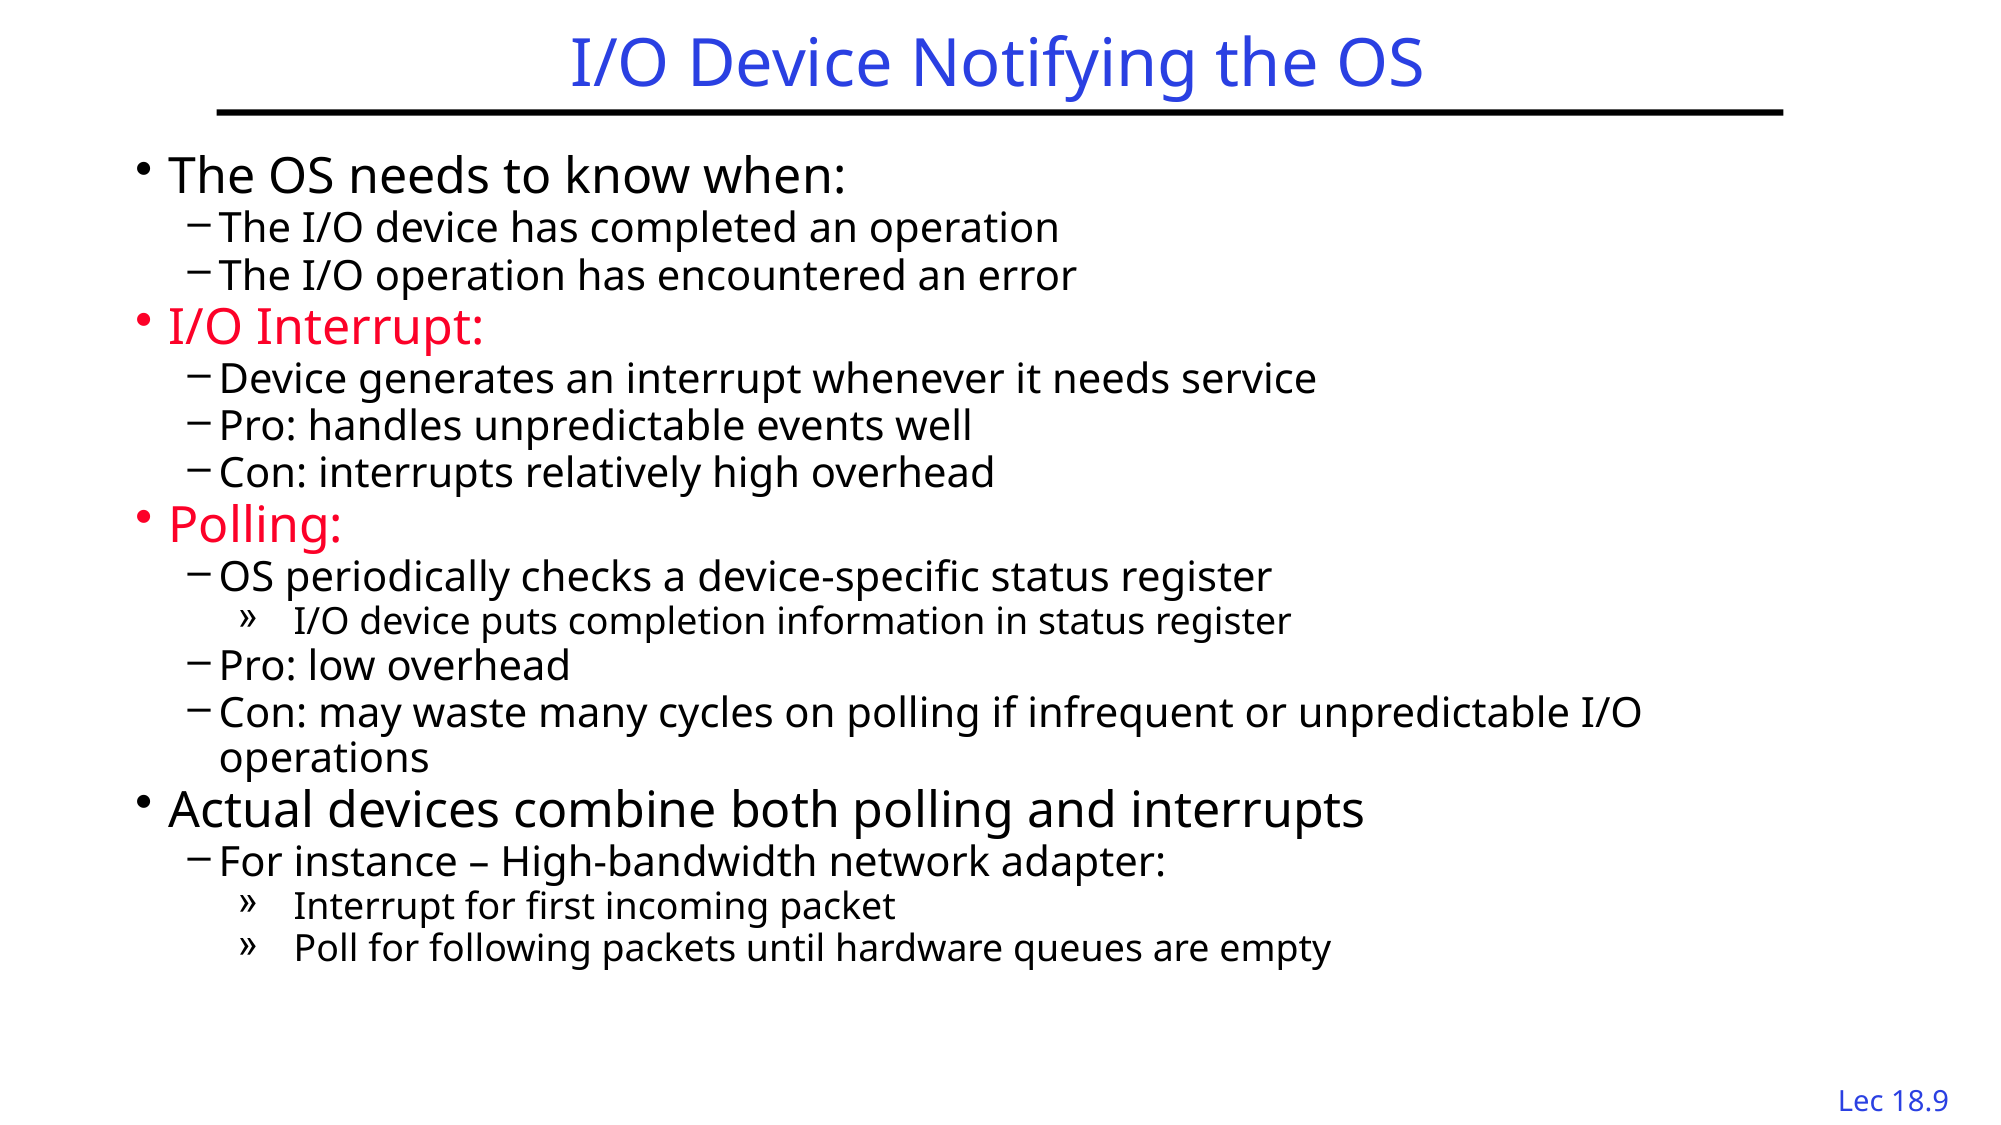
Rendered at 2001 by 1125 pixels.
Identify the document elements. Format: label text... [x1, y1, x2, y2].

title I/O Device Notifying the OS [409, 24, 1588, 146]
list The OS needs to know when: The I/O device has completed an operation The I/O operation has encountered an error I/O Interrupt: Device generates an interrupt whenever it needs service Pro: handles unpredictable events well Con: interrupts relatively high overhead Polling: OS periodically checks a device-specific status register I/O device puts completion information in status register Pro: low overhead Con: may waste many cycles on polling if infrequent or unpredictable I/O operations Actual devices combine both polling and interrupts For instance – High-bandwidth network adapter: Interrupt for first incoming packet Poll for following packets until hardware queues are empty [125, 146, 1850, 1045]
